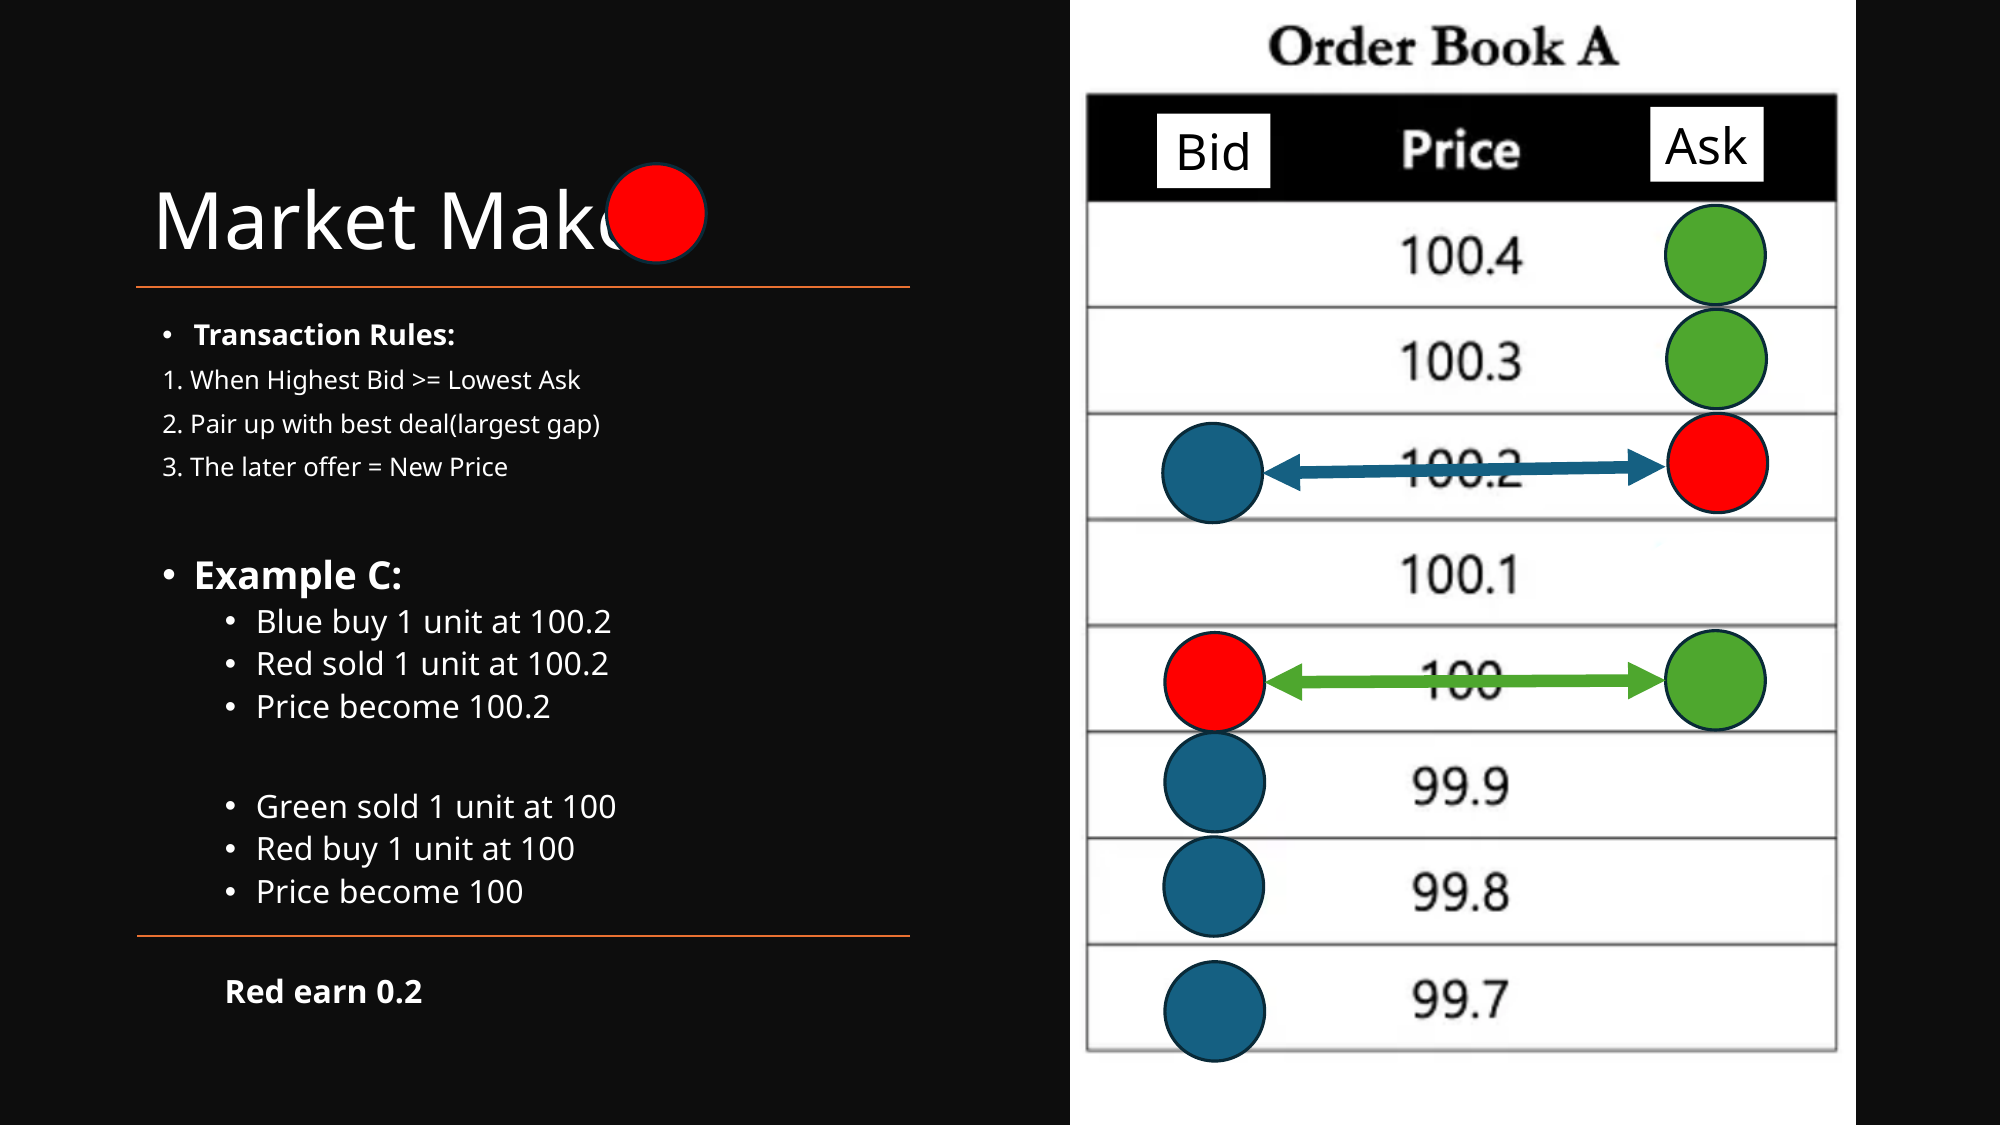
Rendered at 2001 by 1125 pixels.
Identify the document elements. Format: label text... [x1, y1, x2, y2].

list Transaction Rules: 1. When Highest Bid >= Lowest Ask 2. Pair up with best deal(largest gap) 3. The later offer = New Price Example C: Blue buy 1 unit at 100.2 Red sold 1 unit at 100.2 Price become 100.2 Green sold 1 unit at 100 Red buy 1 unit at 100 Price become 100 Red earn 0.2 [147, 313, 900, 935]
title Market Maker [137, 73, 910, 275]
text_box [1264, 679, 1666, 683]
picture [1069, 0, 1856, 1125]
text_box [1856, 0, 2000, 1125]
text_box [604, 162, 708, 265]
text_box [1262, 466, 1667, 474]
list Transaction Rules: 1. When Highest Bid >= Lowest Ask 2. Pair up with best deal(largest gap) 3. The later offer = New Price Example C: Blue buy 1 unit at 100.2 Red sold 1 unit at 100.2 Price become 100.2 Green sold 1 unit at 100 Red buy 1 unit at 100 Price become 100 Red earn 0.2 [147, 937, 900, 1018]
text_box [0, 0, 1069, 1125]
